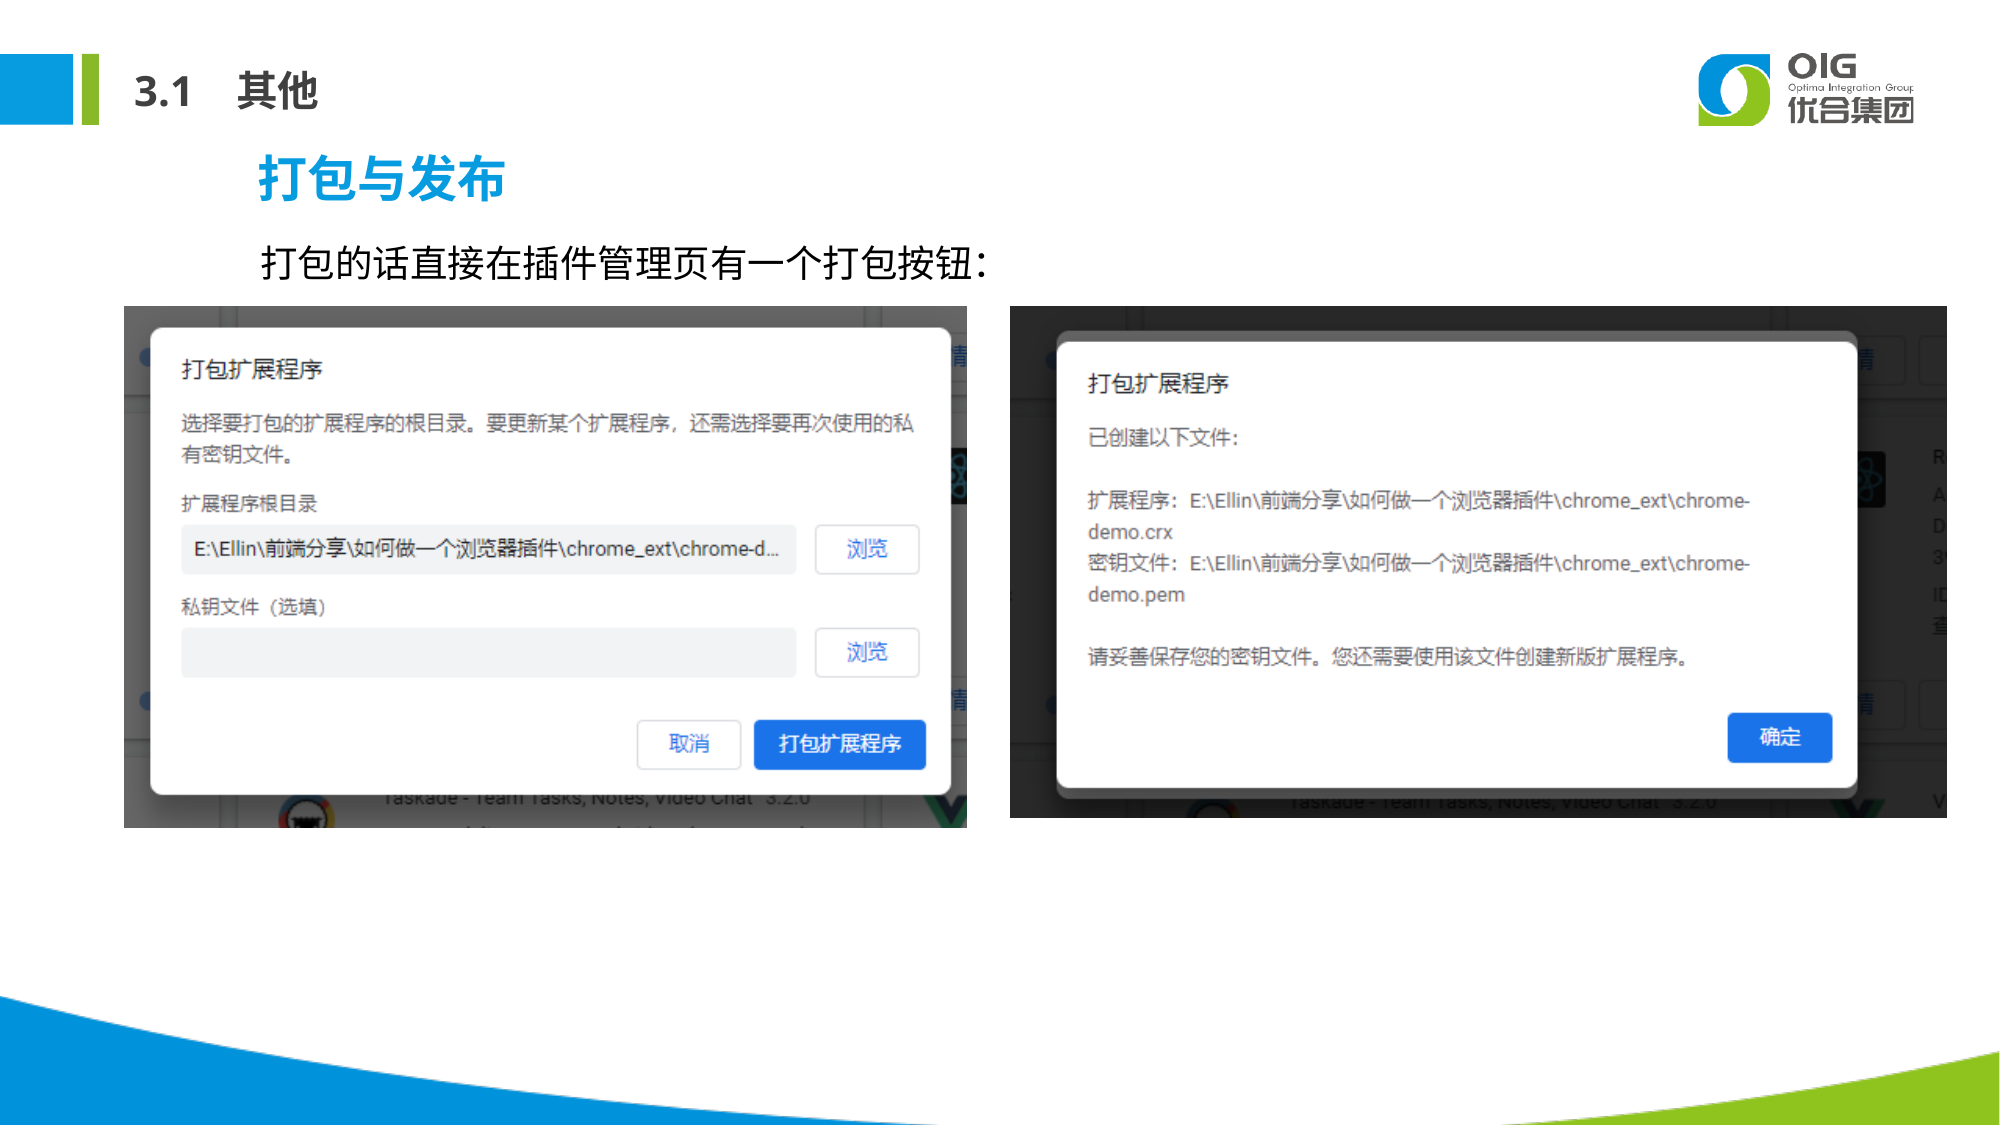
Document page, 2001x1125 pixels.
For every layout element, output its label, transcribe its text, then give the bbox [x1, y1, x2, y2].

picture [1010, 306, 1947, 818]
text_box 打包的话直接在插件管理页有一个打包按钮： [245, 232, 1026, 292]
text_box 打包与发布 [219, 140, 1434, 335]
text_box 3.1 其他 [119, 57, 946, 122]
picture [124, 306, 967, 829]
